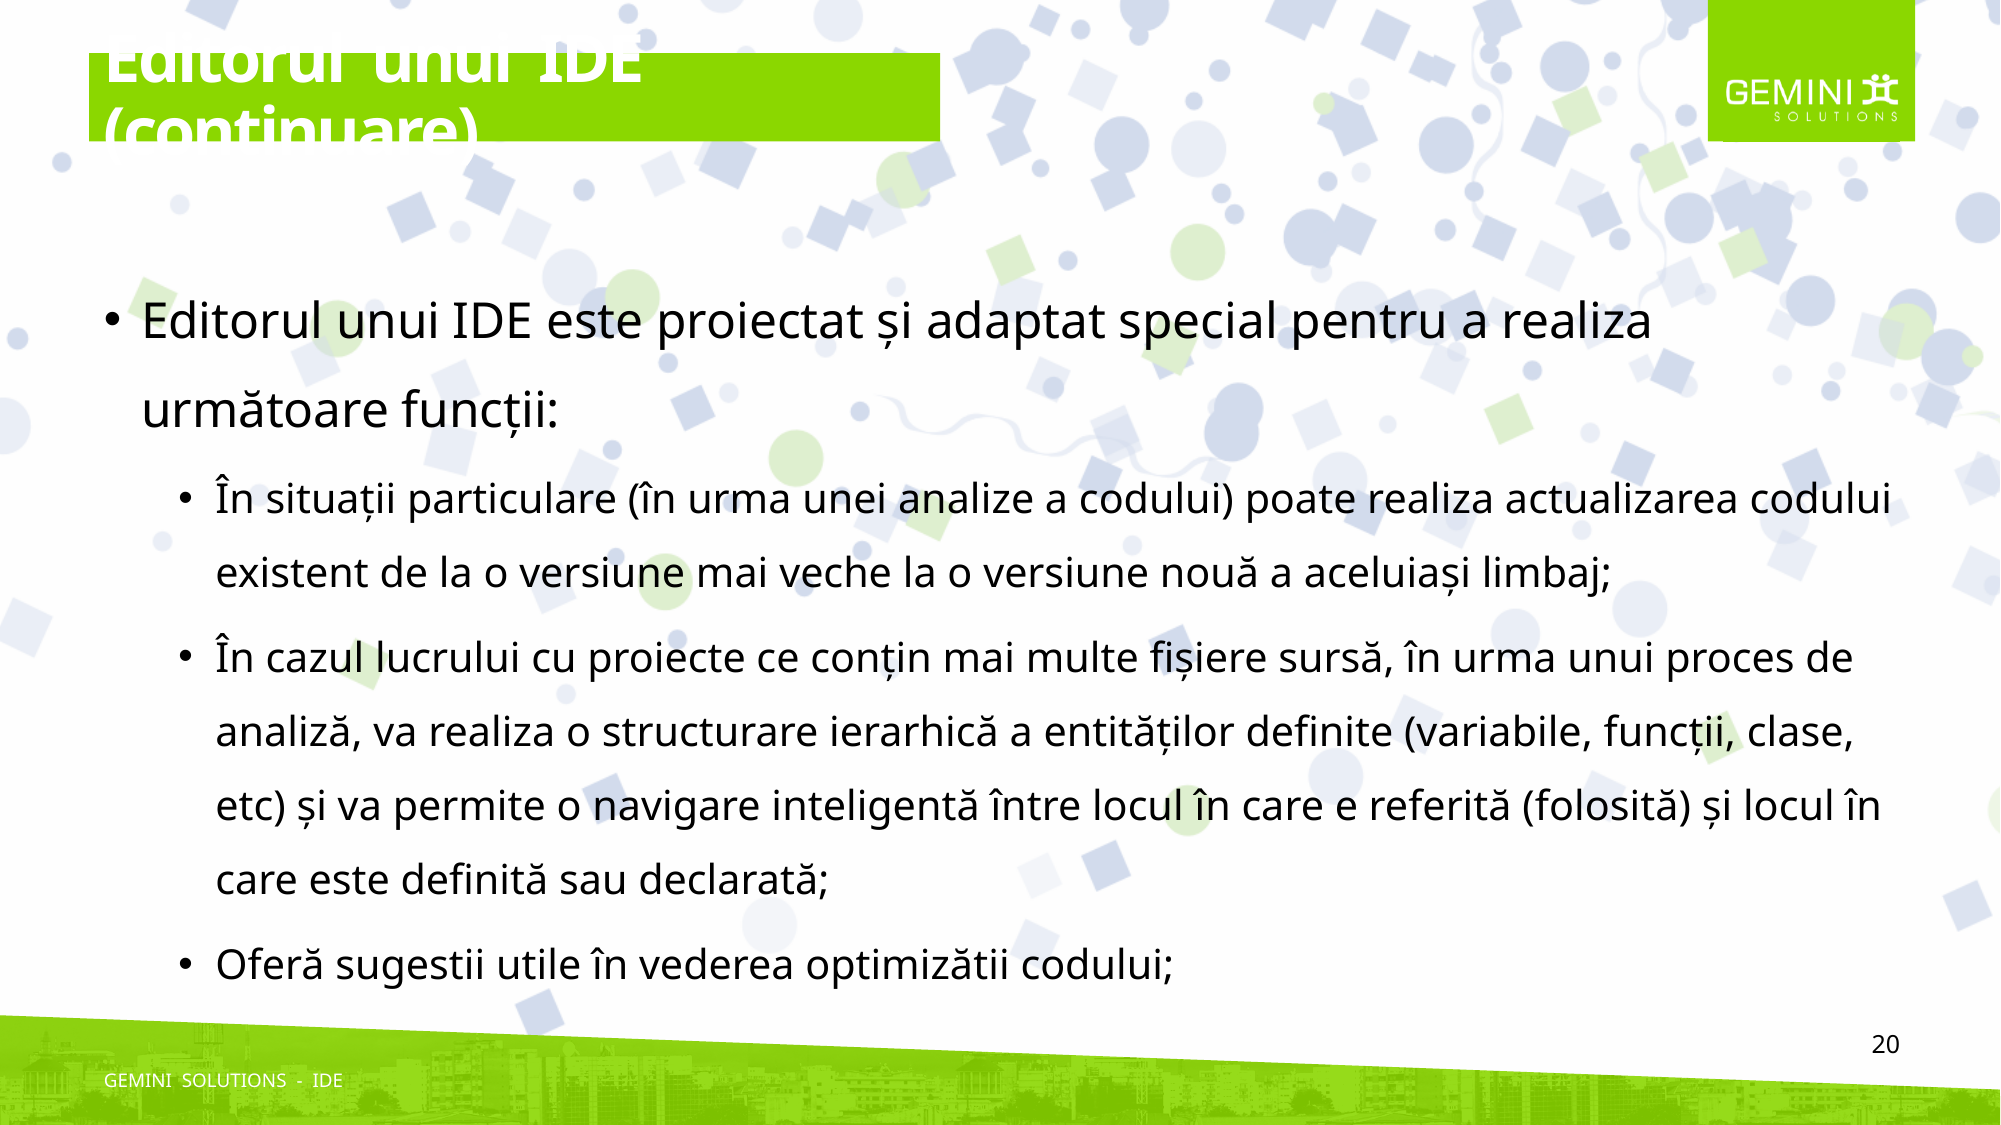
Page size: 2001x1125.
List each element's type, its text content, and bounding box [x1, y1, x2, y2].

list Editorul unui IDE este proiectat și adaptat special pentru a realiza următoare funcții: În situații particulare (în urma unei analize a codului) poate realiza actualizarea codului existent de la o versiune mai veche la o versiune nouă a aceluiași limbaj; În cazul lucrului cu proiecte ce conțin mai multe fișiere sursă, în urma unui proces de analiză, va realiza o structurare ierarhică a entităților definite (variabile, funcții, clase, etc) și va permite o navigare inteligentă între locul în care e referită (folosită) și locul în care este definită sau declarată; Oferă sugestii utile în vederea optimizătii codului; [89, 251, 1916, 1001]
picture [1723, 53, 1900, 142]
slide_number 20 [1789, 1015, 1916, 1076]
footer GEMINI SOLUTIONS - IDE [89, 1050, 989, 1111]
title Editorul unui IDE (continuare) [89, 53, 941, 142]
